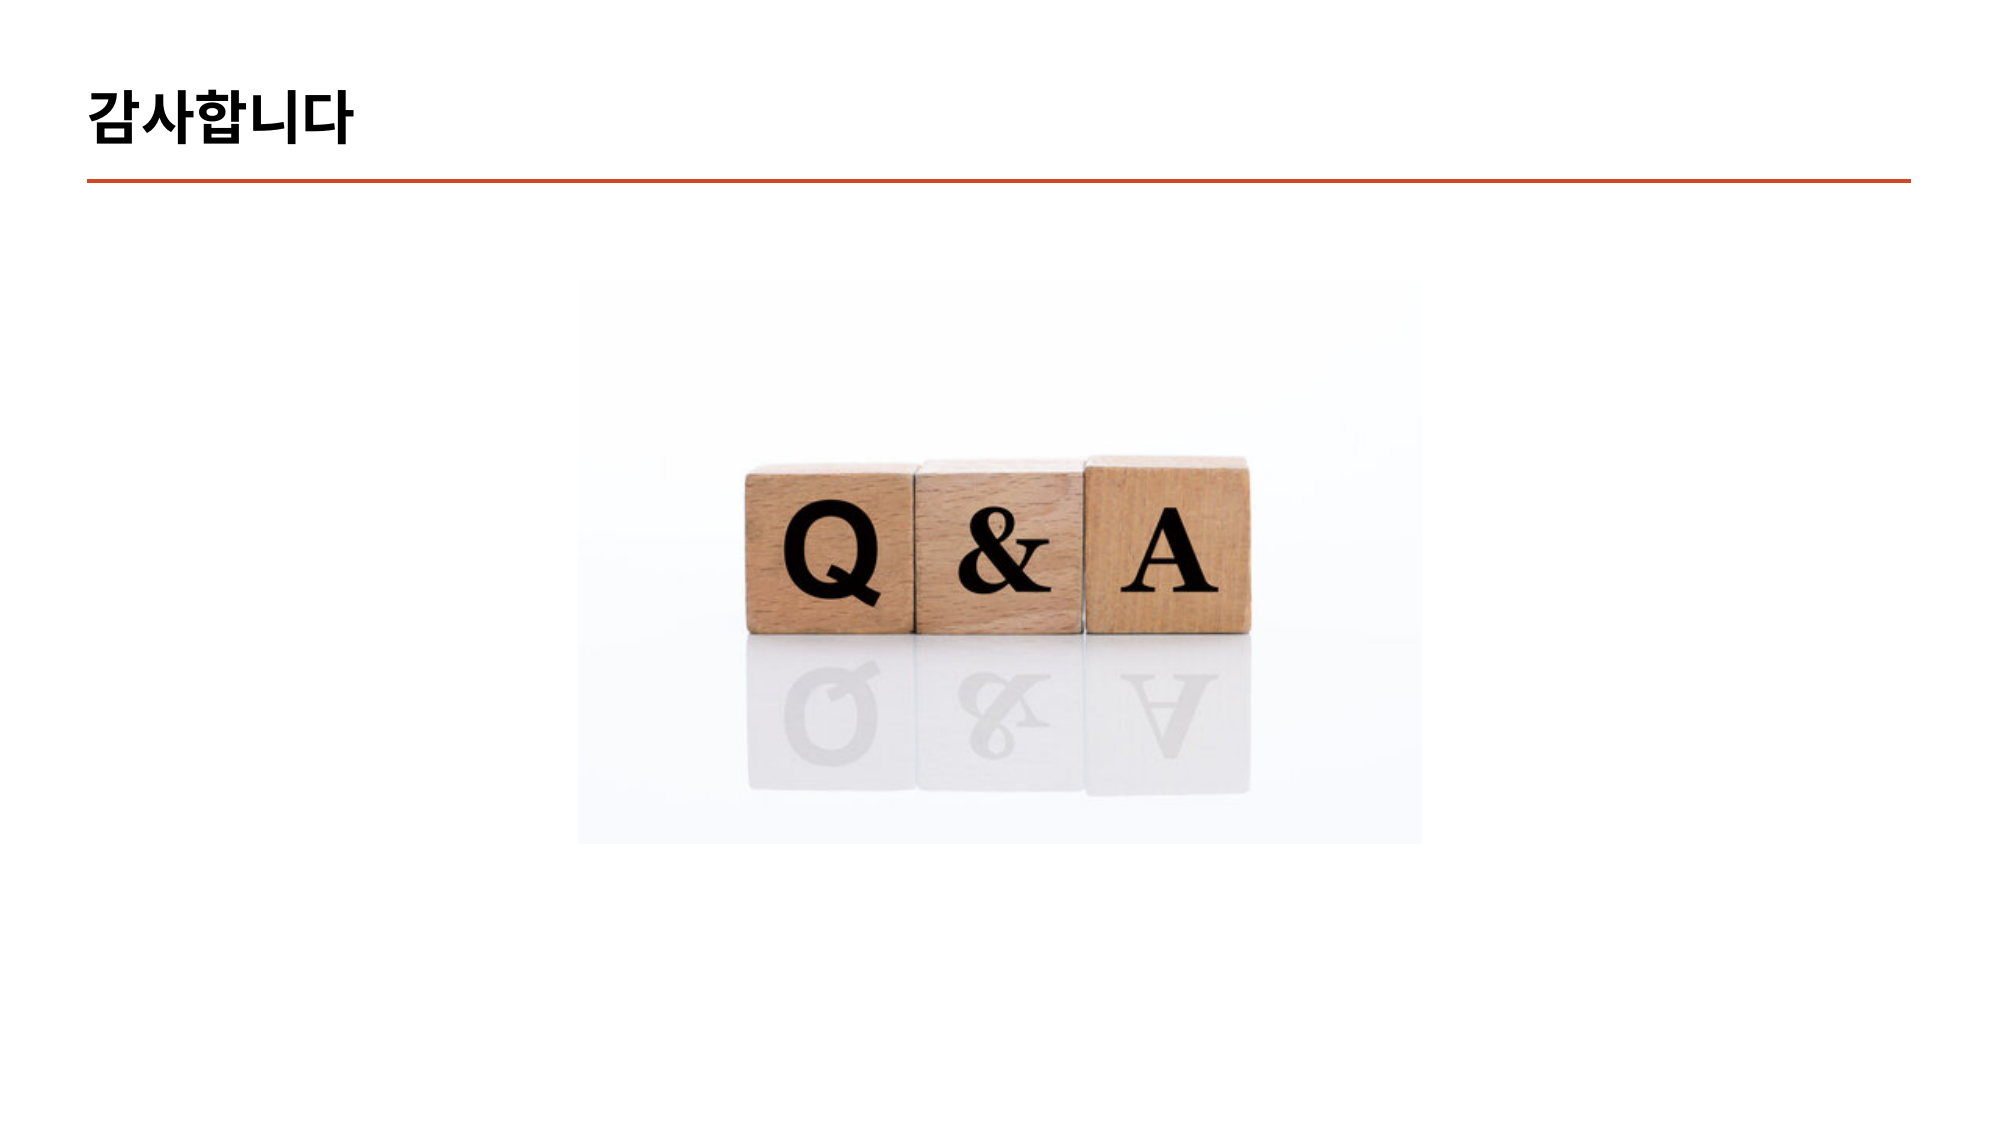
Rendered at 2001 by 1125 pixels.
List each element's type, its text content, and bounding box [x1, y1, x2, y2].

picture [578, 281, 1422, 844]
text_box 감사합니다 [72, 67, 1574, 173]
